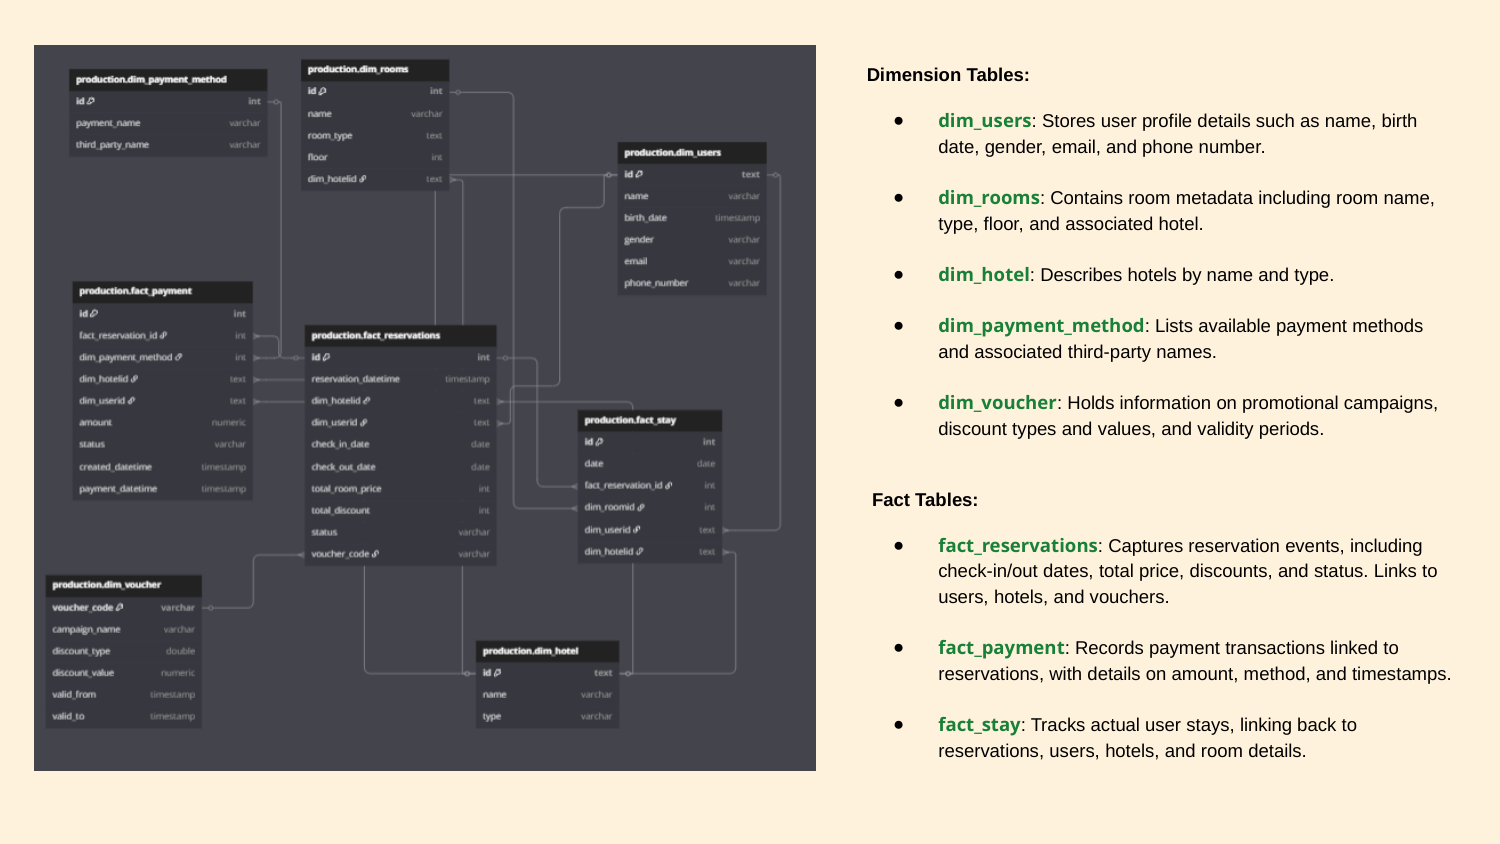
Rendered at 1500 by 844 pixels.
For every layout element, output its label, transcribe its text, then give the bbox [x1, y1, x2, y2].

picture [33, 45, 816, 772]
text_box Dimension Tables: dim_users: Stores user profile details such as name, birth date, gender, email, and phone number. dim_rooms: Contains room metadata including room name, type, floor, and associated hotel. dim_hotel: Describes hotels by name and type. dim_payment_method: Lists available payment methods and associated third-party names. dim_voucher: Holds information on promotional campaigns, discount types and values, and validity periods. Fact Tables: fact_reservations: Captures reservation events, including check-in/out dates, total price, discounts, and status. Links to users, hotels, and vouchers. fact_payment: Records payment transactions linked to reservations, with details on amount, method, and timestamps. fact_stay: Tracks actual user stays, linking back to reservations, users, hotels, and room details. [851, 44, 1468, 798]
